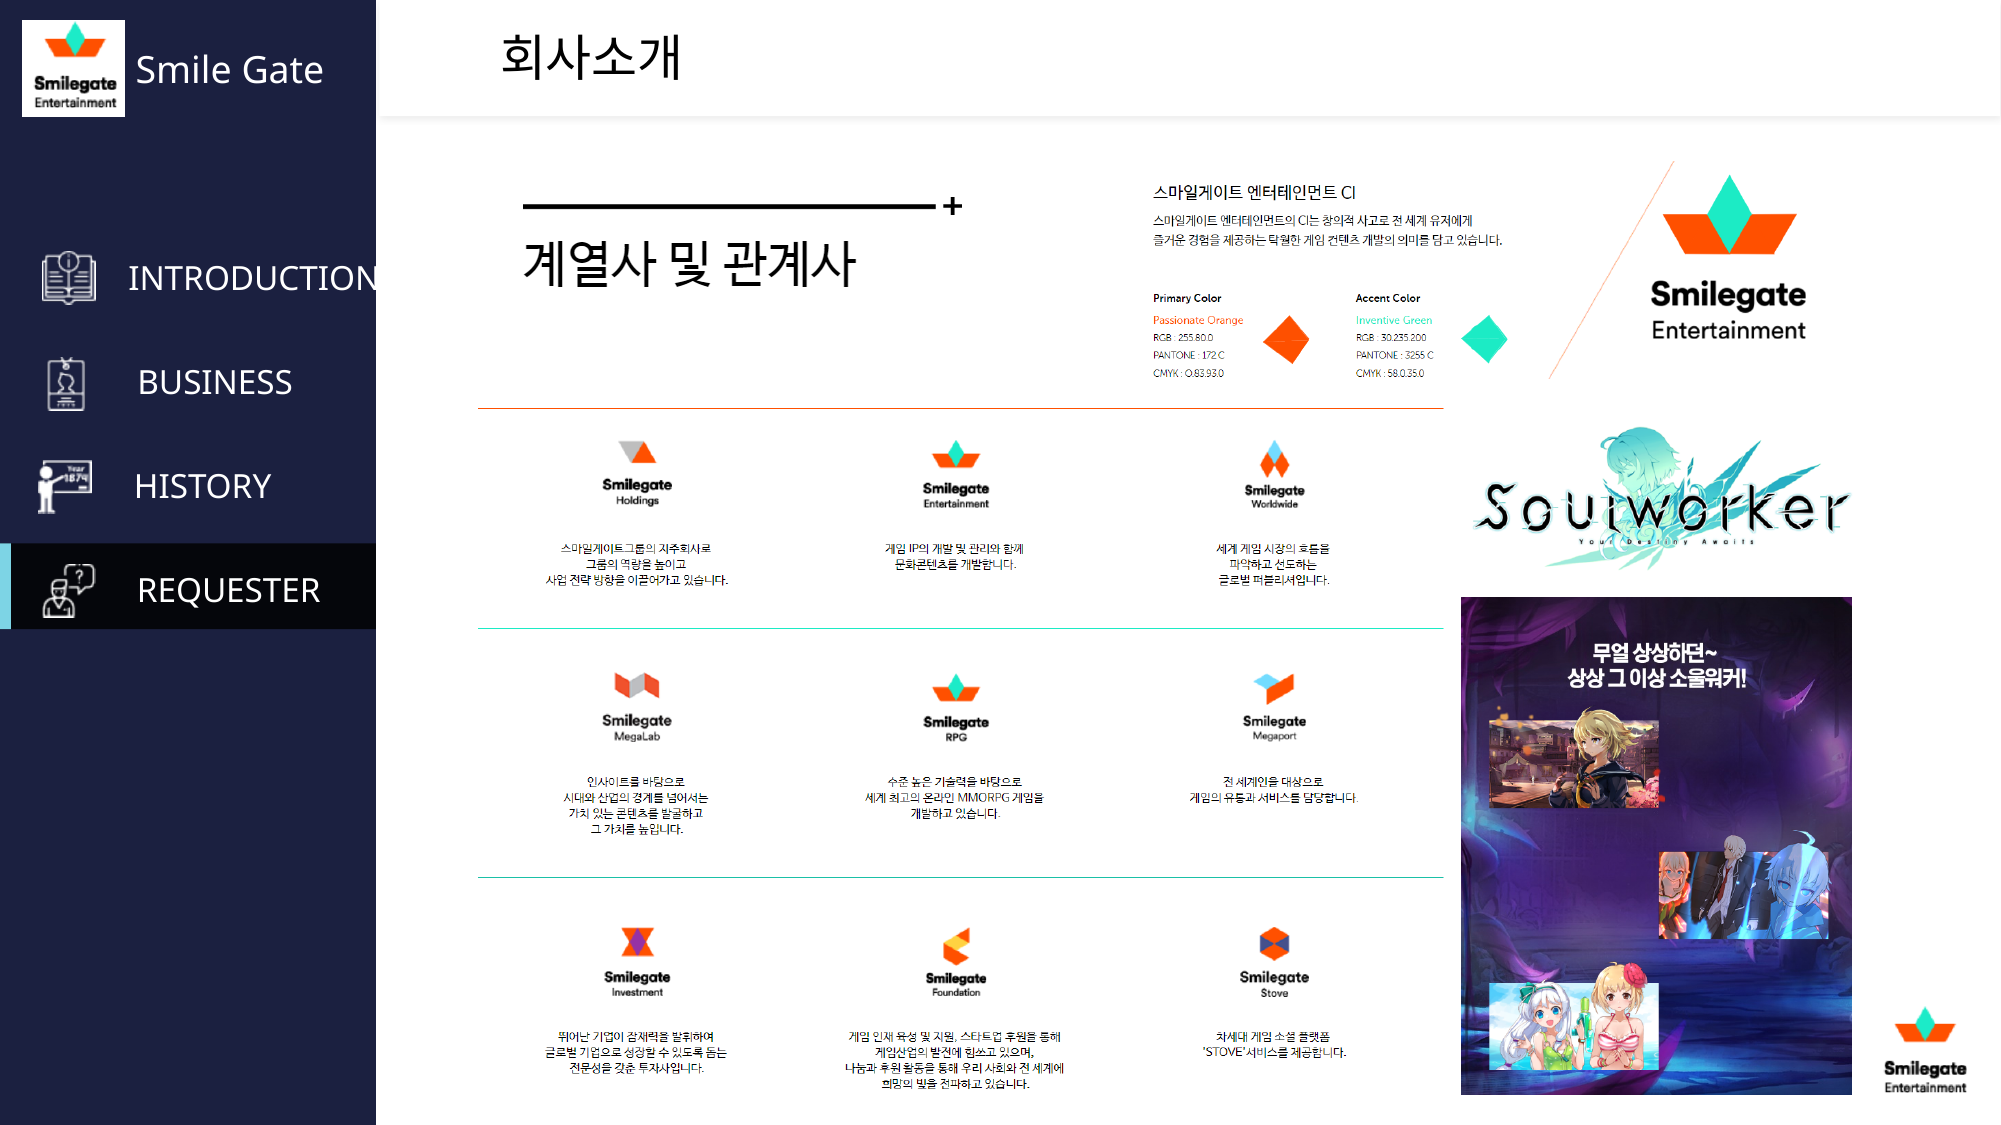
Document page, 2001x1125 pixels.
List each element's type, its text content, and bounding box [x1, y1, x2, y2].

picture [517, 190, 969, 308]
picture [42, 564, 96, 618]
picture [22, 20, 125, 117]
picture [42, 251, 96, 305]
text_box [1461, 597, 1852, 1095]
picture [1463, 418, 1858, 585]
picture [39, 357, 94, 411]
picture [1872, 1005, 1975, 1102]
text_box 회사소개 [485, 19, 700, 94]
picture [1139, 161, 1834, 379]
picture [38, 460, 92, 514]
picture [476, 403, 1462, 1104]
